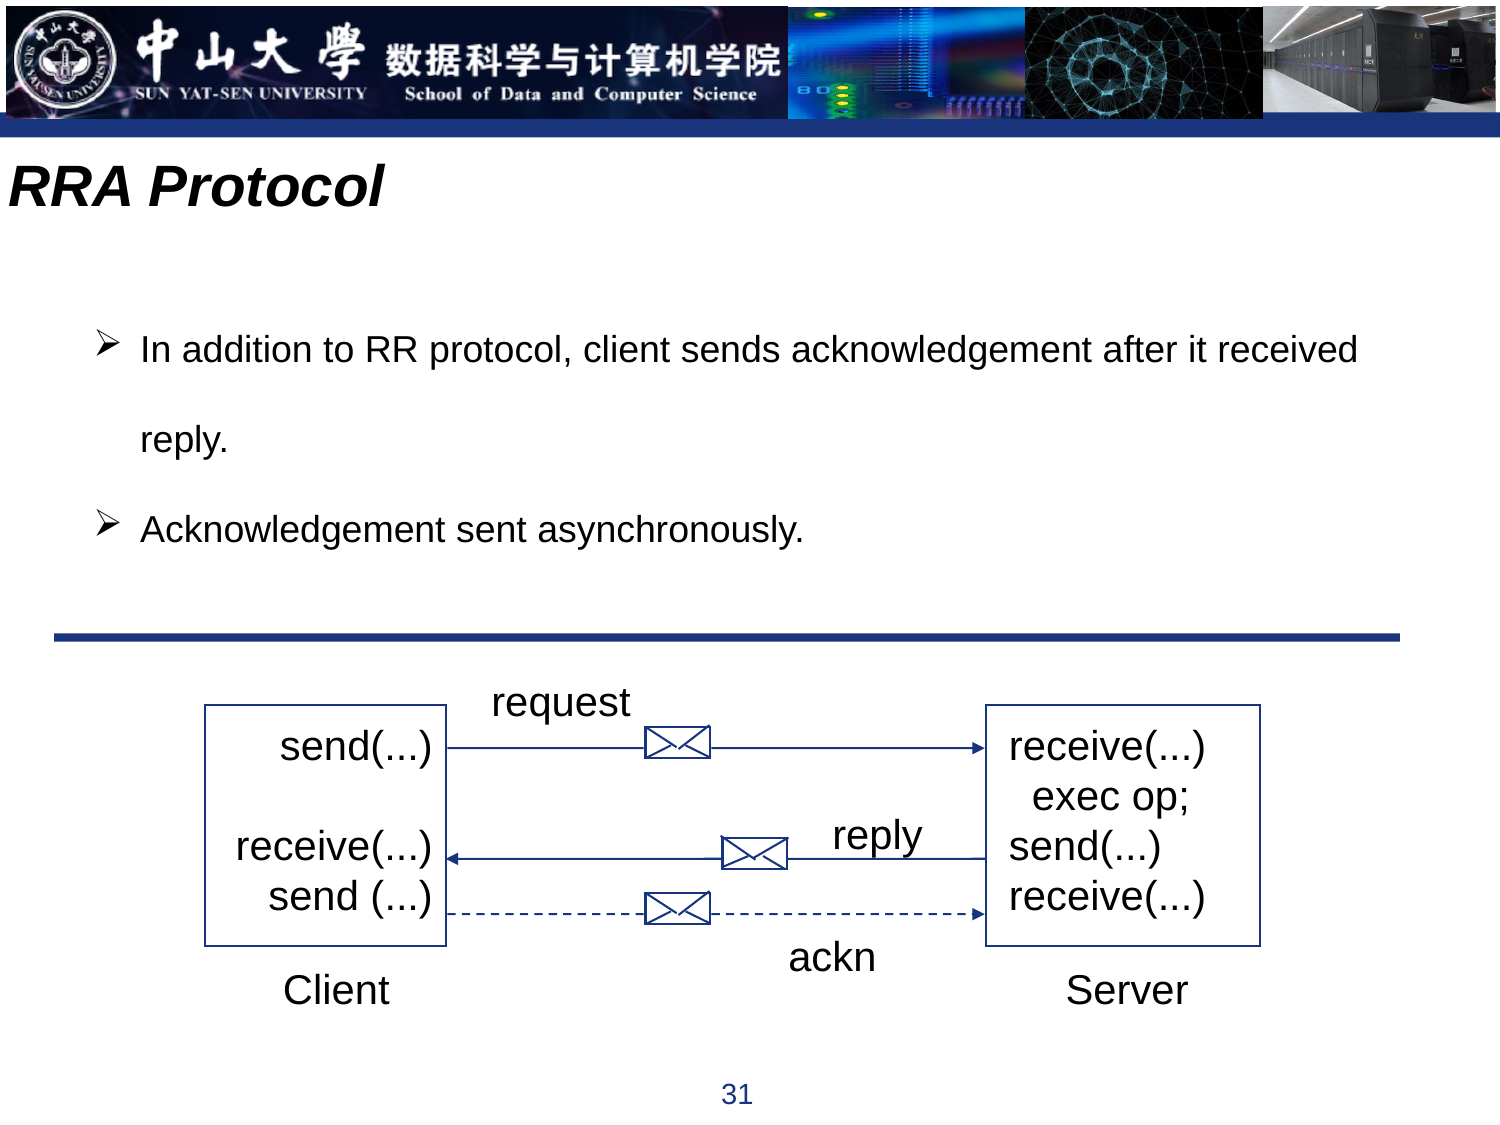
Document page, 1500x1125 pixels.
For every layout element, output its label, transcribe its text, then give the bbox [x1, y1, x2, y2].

text_box In addition to RR protocol, client sends acknowledgement after it received reply. Acknowledgement sent asynchronously. [78, 272, 1389, 558]
text_box RRA Protocol [0, 141, 400, 226]
picture [6, 6, 1496, 119]
slide_number 31 [562, 1067, 913, 1119]
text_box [54, 637, 1400, 1024]
